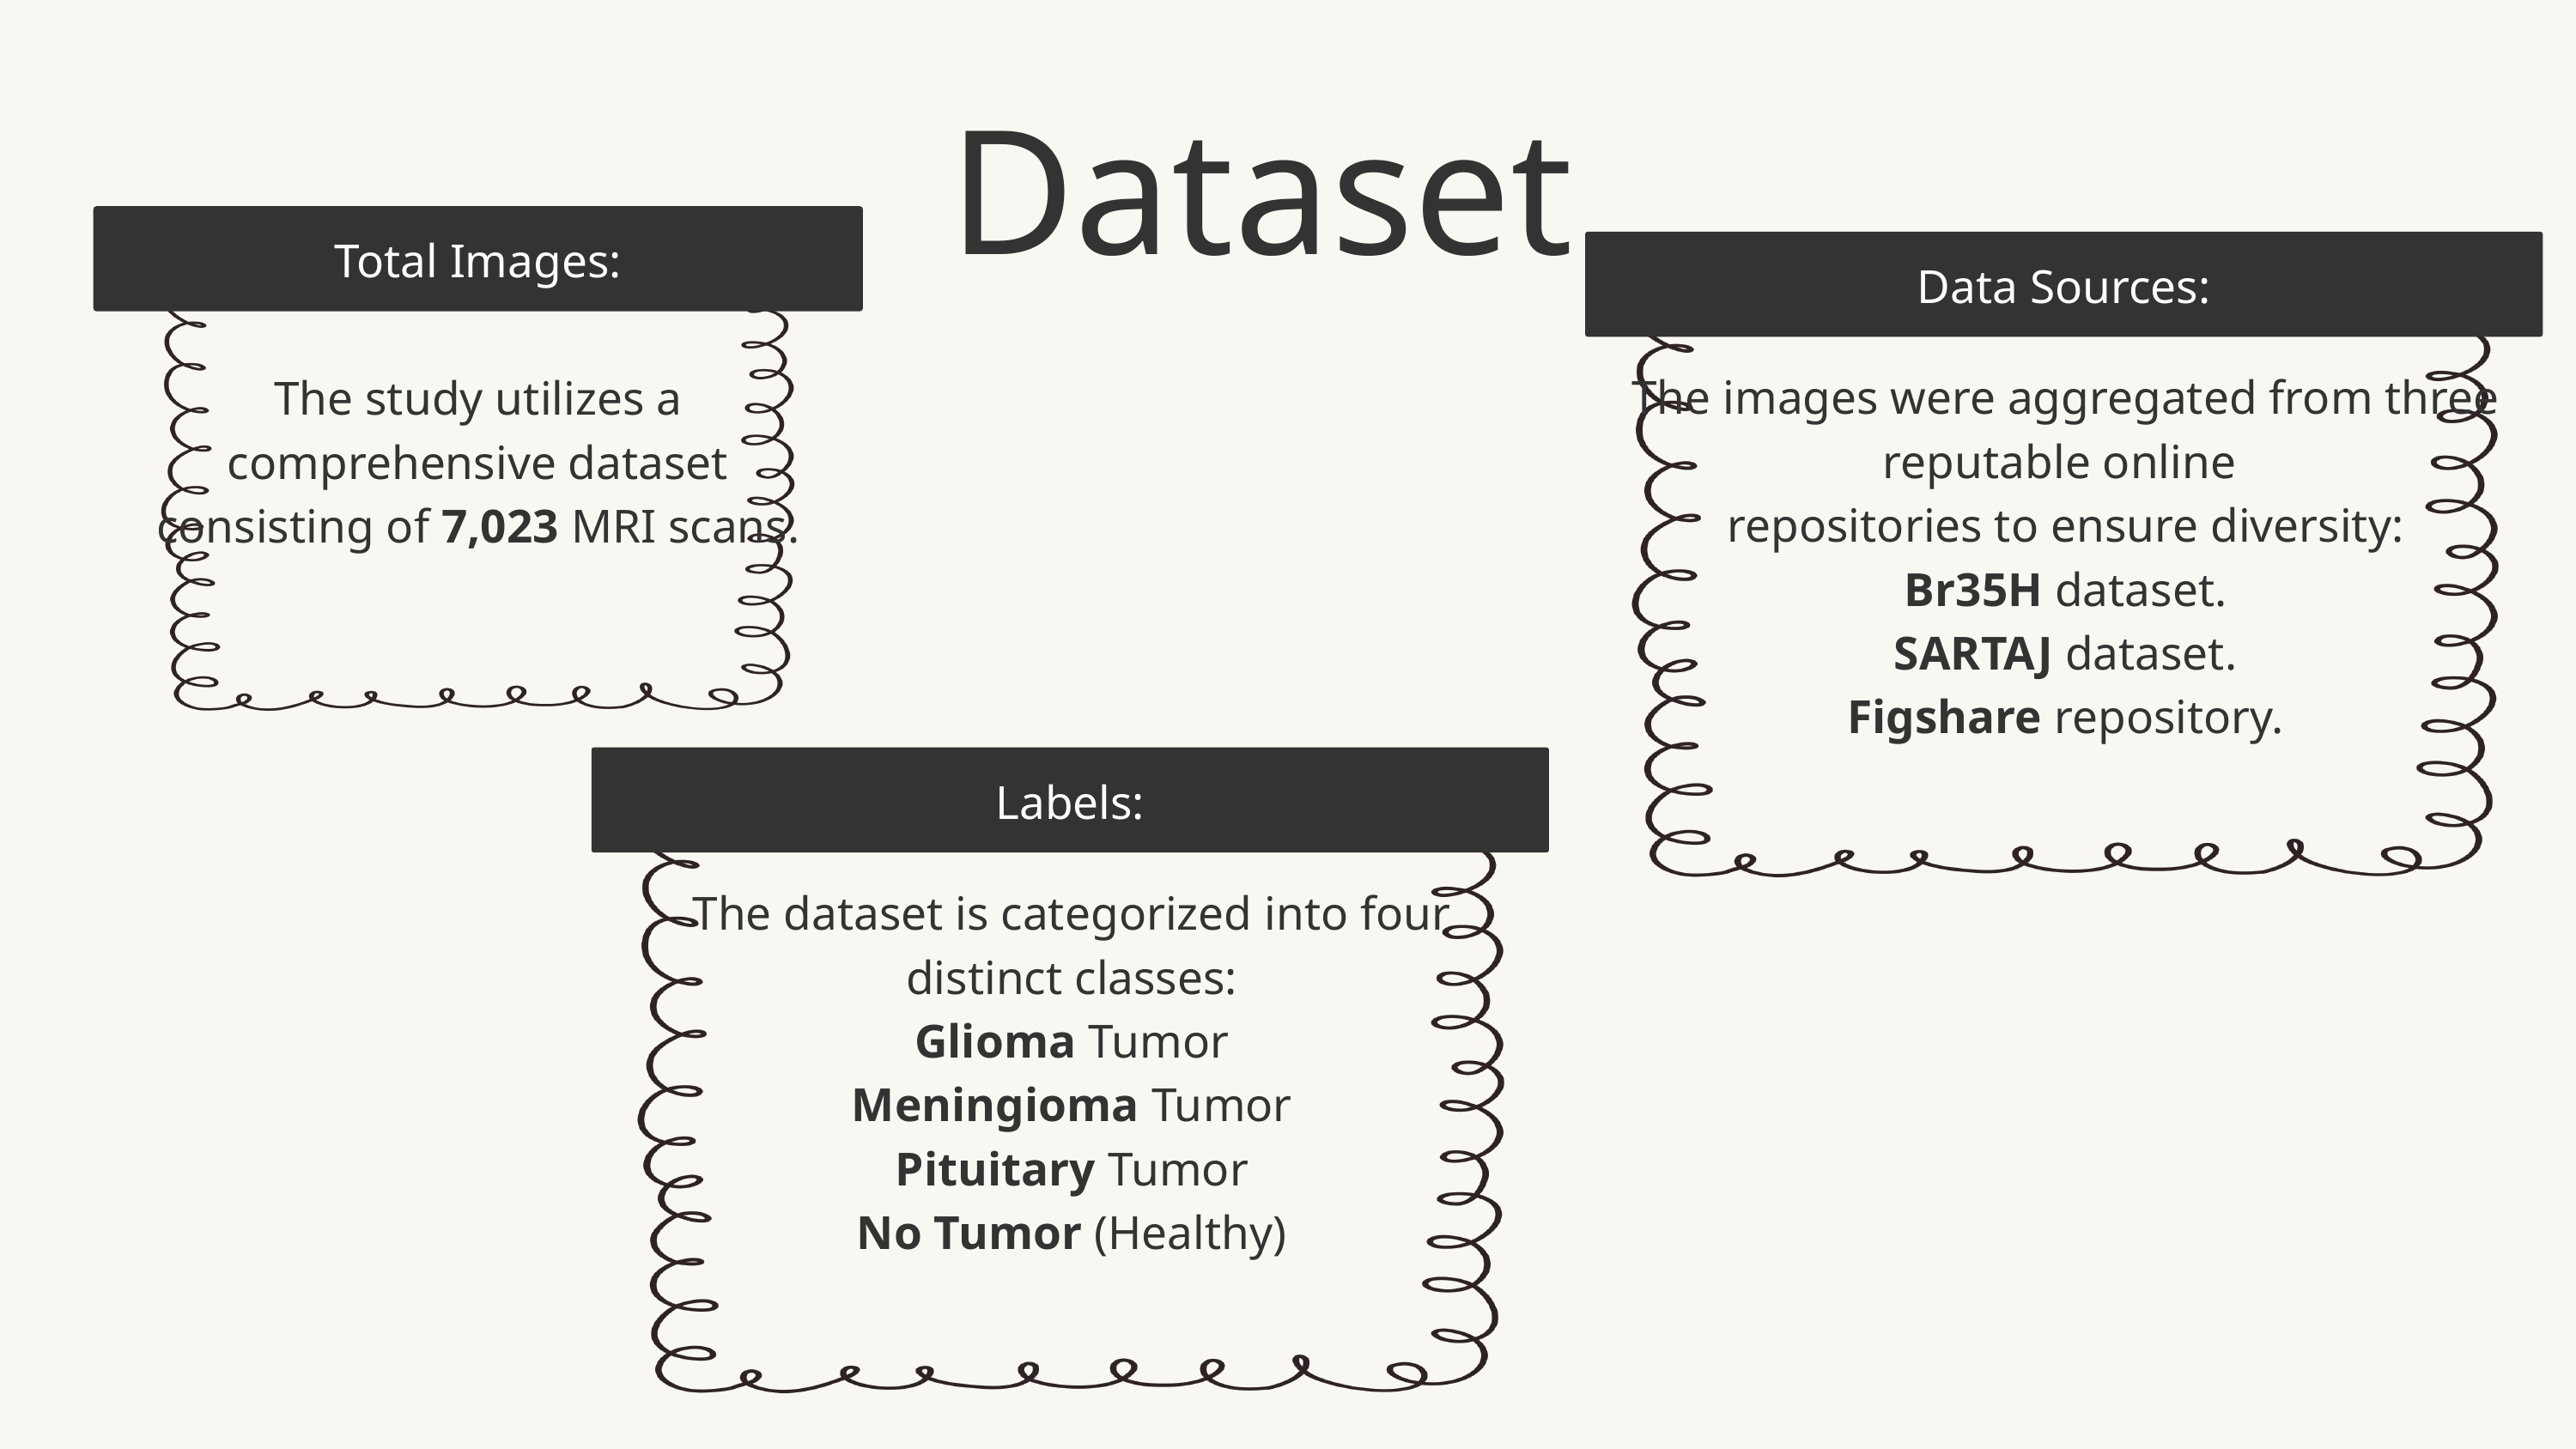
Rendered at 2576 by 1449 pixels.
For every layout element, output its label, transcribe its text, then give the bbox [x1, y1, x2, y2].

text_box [1584, 231, 2543, 884]
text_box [591, 747, 1550, 1400]
text_box Dataset [629, 46, 1893, 289]
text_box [93, 205, 864, 717]
